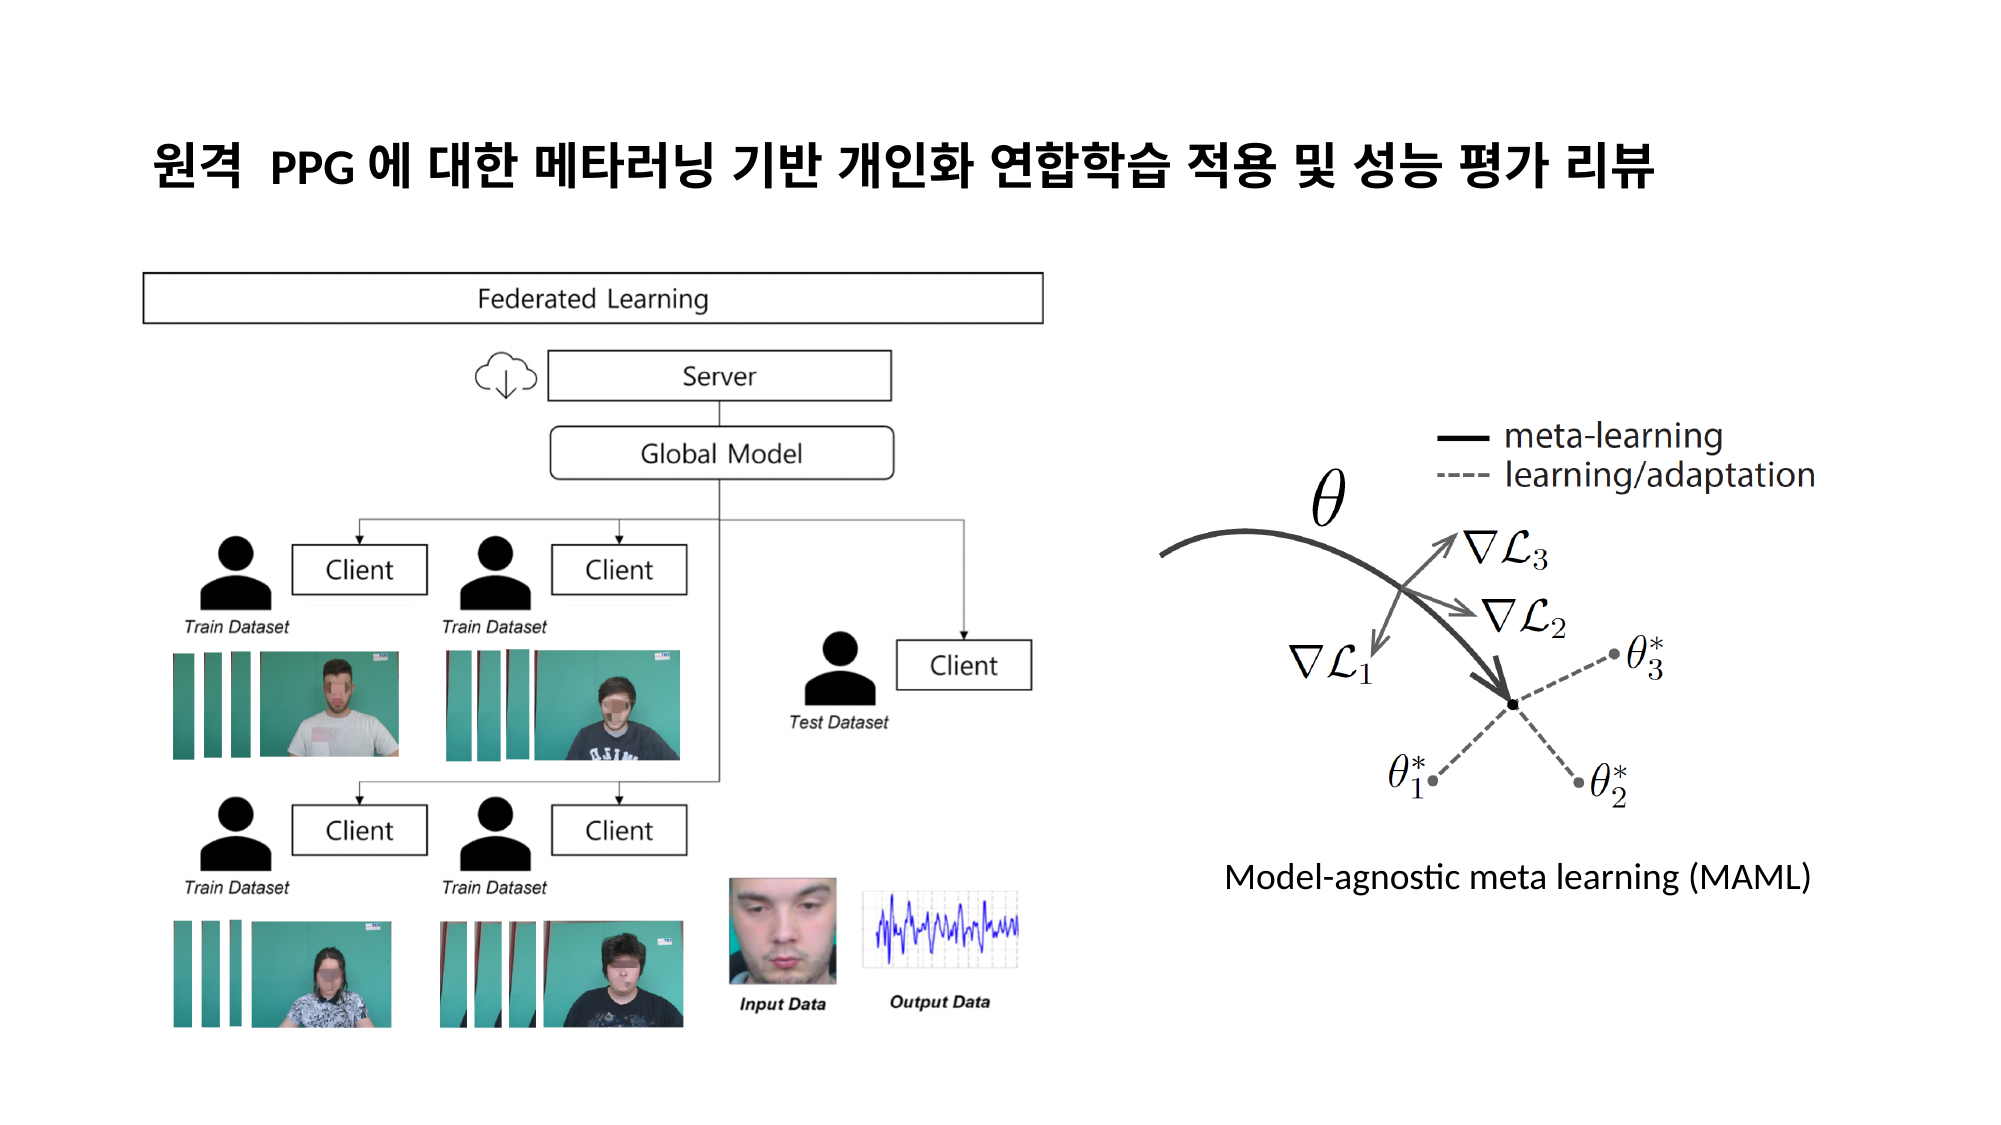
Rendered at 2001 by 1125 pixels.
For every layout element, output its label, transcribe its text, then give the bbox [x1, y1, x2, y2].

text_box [115, 237, 1058, 1052]
picture [1121, 398, 1863, 817]
text_box Model-agnostic meta learning (MAML) [1121, 844, 1915, 905]
title 원격 PPG에 대한 메타러닝 기반 개인화 연합학습 적용 및 성능 평가 리뷰 [137, 59, 1863, 278]
